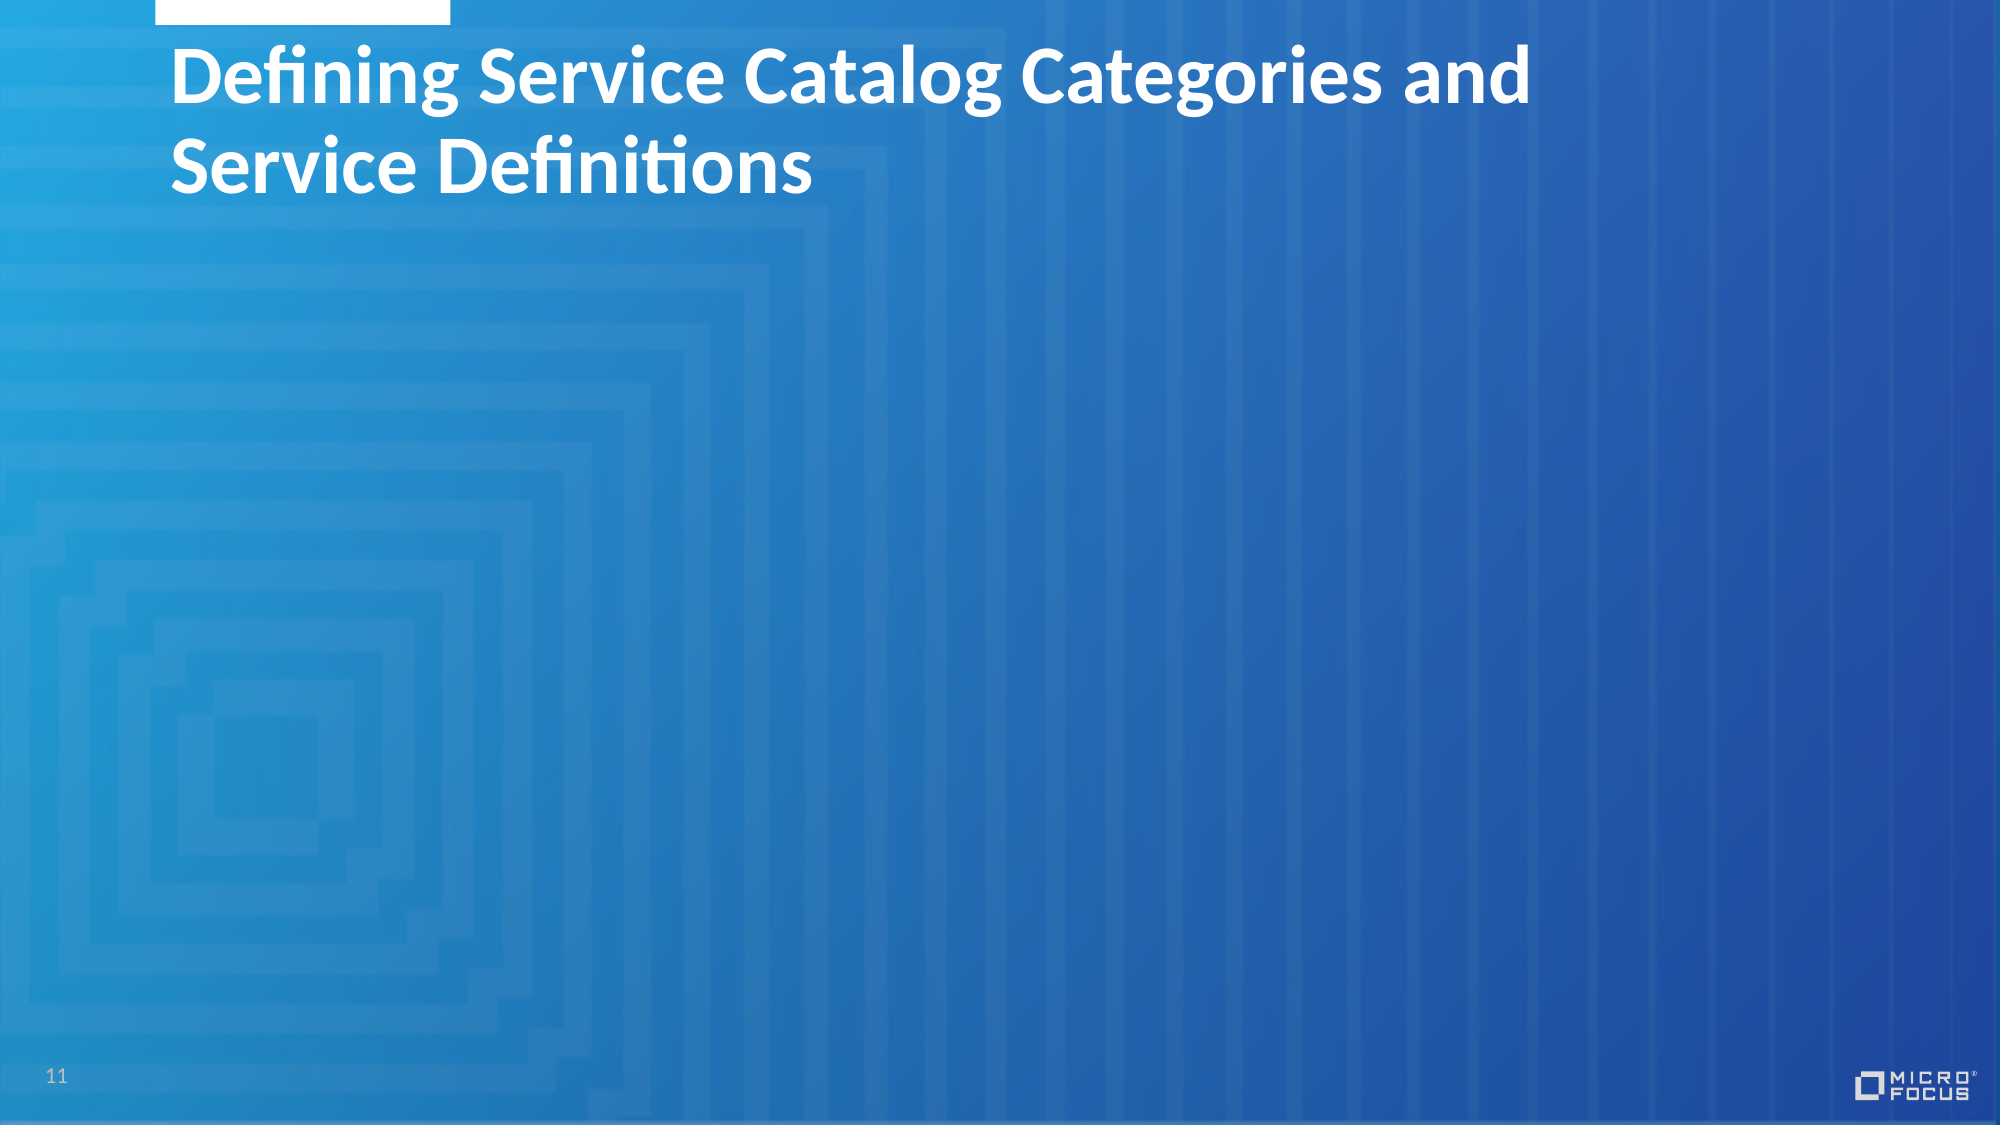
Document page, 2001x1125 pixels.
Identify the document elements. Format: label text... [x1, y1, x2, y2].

title Defining Service Catalog Categories and Service Definitions [155, 14, 1585, 230]
slide_number 11 [30, 1051, 90, 1097]
